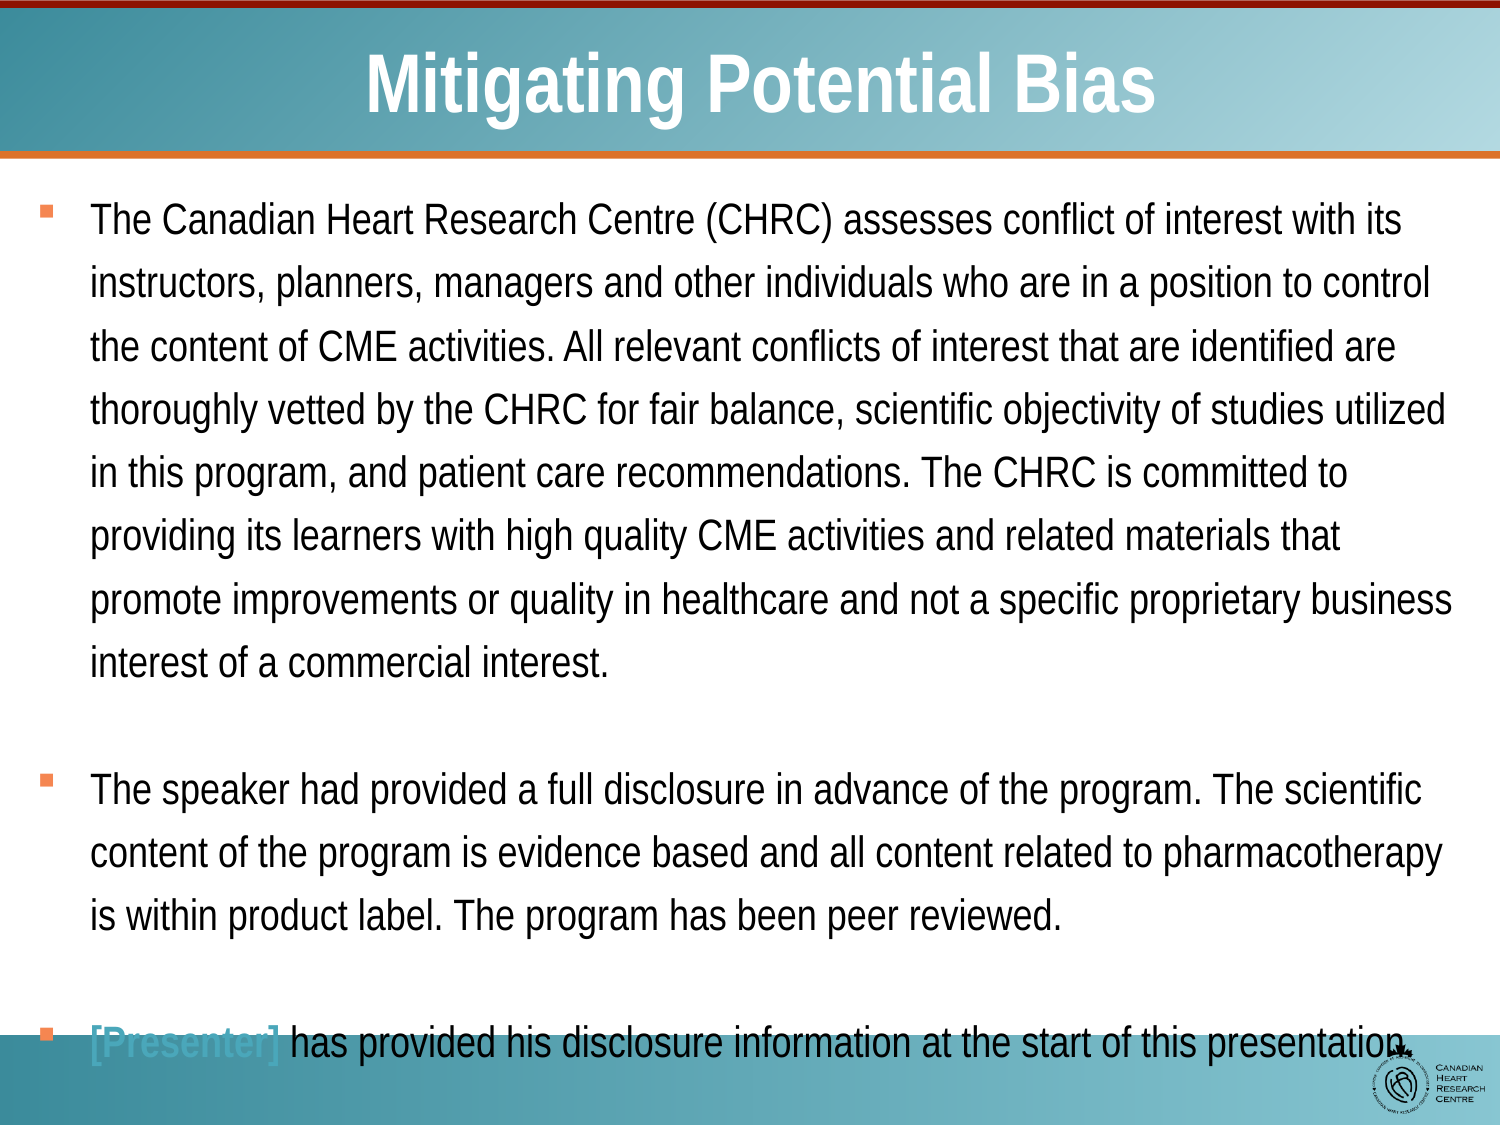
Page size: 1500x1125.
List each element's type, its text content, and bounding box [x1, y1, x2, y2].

text_box Mitigating Potential Bias [51, 21, 1473, 137]
text_box [0, 1034, 1500, 1125]
picture [1370, 1041, 1487, 1116]
text_box [0, 0, 1500, 9]
text_box The Canadian Heart Research Centre (CHRC) assesses conflict of interest with its instructors, planners, managers and other individuals who are in a position to control the content of CME activities. All relevant conflicts of interest that are identified are thoroughly vetted by the CHRC for fair balance, scientific objectivity of studies utilized in this program, and patient care recommendations. The CHRC is committed to providing its learners with high quality CME activities and related materials that promote improvements or quality in healthcare and not a specific proprietary business interest of a commercial interest. The speaker had provided a full disclosure in advance of the program. The scientific content of the program is evidence based and all content related to pharmacotherapy is within product label. The program has been peer reviewed. [Presenter] has provided his disclosure information at the start of this presentation. [21, 172, 1479, 1087]
text_box [0, 9, 1500, 150]
text_box [0, 150, 1500, 160]
